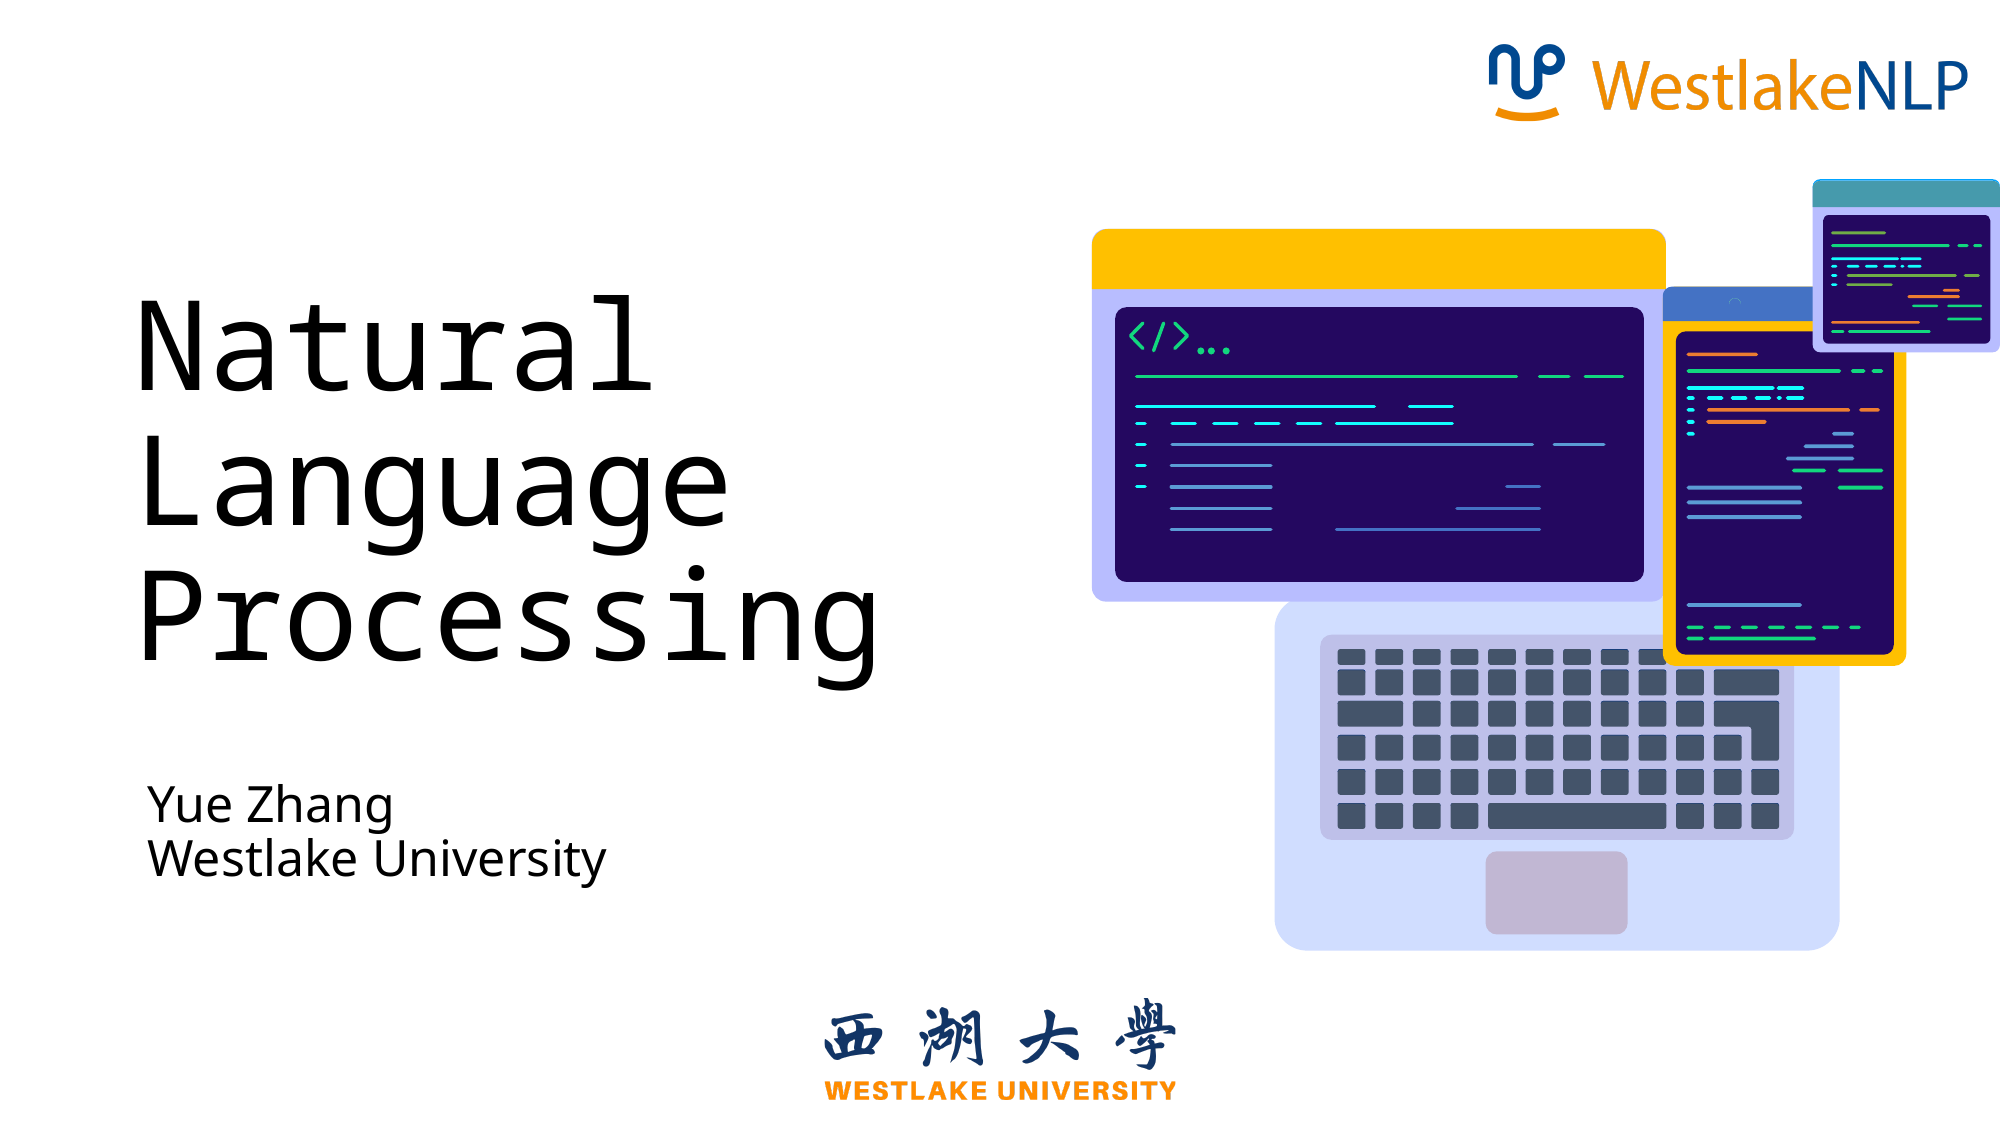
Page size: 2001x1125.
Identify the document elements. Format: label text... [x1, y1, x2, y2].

text_box [1450, 669, 1479, 696]
title Natural Language Processing [113, 197, 1006, 774]
text_box [1488, 649, 1516, 665]
text_box [1600, 650, 1629, 665]
text_box [1525, 769, 1554, 795]
text_box [1375, 803, 1404, 829]
text_box [1337, 700, 1404, 727]
text_box [1375, 669, 1404, 696]
picture [1459, 0, 2000, 170]
text_box [1488, 669, 1516, 696]
text_box [1600, 736, 1629, 761]
text_box [1115, 307, 1644, 582]
text_box [1831, 257, 1900, 261]
text_box [1274, 599, 1840, 951]
text_box [1947, 317, 1983, 321]
text_box [1662, 286, 1812, 322]
text_box [1638, 736, 1667, 761]
text_box [1375, 649, 1404, 665]
text_box [1812, 180, 2000, 208]
text_box [1907, 295, 1960, 299]
text_box [1730, 396, 1748, 400]
text_box [1638, 702, 1667, 727]
text_box [1706, 419, 1767, 424]
text_box [1821, 625, 1840, 630]
text_box [1563, 669, 1591, 696]
text_box [1525, 700, 1554, 727]
text_box [1207, 347, 1215, 355]
text_box [1600, 702, 1629, 727]
text_box [1337, 804, 1366, 829]
text_box [1686, 603, 1803, 607]
text_box [1563, 734, 1591, 761]
text_box [1488, 734, 1516, 761]
text_box [1686, 485, 1803, 490]
text_box [1337, 649, 1366, 665]
text_box [1871, 369, 1884, 373]
text_box [1676, 804, 1704, 829]
text_box [1525, 734, 1554, 761]
text_box [1849, 625, 1861, 630]
text_box [1337, 736, 1366, 761]
text_box [1686, 386, 1775, 390]
text_box [1488, 803, 1667, 829]
text_box [1320, 634, 1795, 840]
text_box [1375, 769, 1404, 795]
text_box [1706, 408, 1851, 412]
text_box [1686, 625, 1704, 630]
text_box [1488, 769, 1516, 795]
text_box [1450, 700, 1479, 727]
text_box [1676, 702, 1704, 727]
text_box [1911, 304, 1939, 308]
text_box [1846, 264, 1860, 268]
text_box [1675, 331, 1894, 655]
text_box [1859, 408, 1881, 412]
text_box [1883, 264, 1897, 268]
text_box [1686, 500, 1803, 505]
text_box [1850, 369, 1866, 373]
text_box [1337, 671, 1366, 696]
text_box [1412, 803, 1441, 829]
text_box [1973, 244, 1983, 248]
text_box [1563, 769, 1591, 795]
text_box [1686, 369, 1842, 373]
text_box [1686, 431, 1695, 436]
text_box [1091, 228, 1666, 290]
text_box [1600, 770, 1629, 795]
text_box [1803, 444, 1855, 449]
text_box [1686, 419, 1695, 424]
text_box [1713, 625, 1732, 630]
text_box [1957, 244, 1969, 248]
text_box [1812, 208, 2000, 353]
text_box [1823, 215, 1991, 344]
text_box [1754, 396, 1772, 400]
text_box [1837, 468, 1884, 473]
text_box [1686, 515, 1803, 520]
text_box [1412, 769, 1441, 795]
text_box [1676, 770, 1704, 795]
text_box [1831, 244, 1950, 248]
text_box [1947, 304, 1983, 308]
text_box [1197, 347, 1205, 355]
text_box [1525, 649, 1554, 665]
text_box [1485, 851, 1628, 935]
text_box [1525, 669, 1554, 696]
text_box [1713, 804, 1742, 829]
text_box [1450, 803, 1479, 829]
text_box [1450, 649, 1479, 665]
text_box [1785, 456, 1855, 461]
text_box [1751, 770, 1780, 795]
subtitle Yue Zhang Westlake University [127, 759, 646, 921]
picture [824, 998, 1176, 1100]
text_box [1942, 288, 1960, 292]
text_box [1864, 264, 1878, 268]
text_box [1706, 396, 1724, 400]
text_box [1713, 770, 1742, 795]
text_box [1713, 702, 1780, 761]
text_box [1222, 347, 1230, 355]
text_box [1713, 671, 1780, 696]
text_box [1450, 769, 1479, 795]
text_box [1450, 734, 1479, 761]
text_box [1638, 650, 1667, 665]
text_box [1488, 700, 1516, 727]
text_box [1662, 322, 1907, 666]
text_box [1831, 231, 1887, 235]
text_box [1676, 736, 1704, 761]
text_box [1676, 671, 1704, 696]
text_box [1412, 669, 1441, 696]
text_box [1740, 625, 1759, 630]
text_box [1791, 468, 1827, 473]
text_box [1794, 625, 1813, 630]
text_box [1832, 431, 1855, 436]
text_box [1837, 485, 1884, 490]
text_box [1412, 700, 1441, 727]
text_box [1751, 804, 1780, 829]
text_box [1767, 625, 1786, 630]
text_box [1686, 352, 1759, 357]
text_box [1638, 671, 1667, 696]
text_box [1900, 257, 1922, 261]
text_box [1412, 734, 1441, 761]
text_box [1708, 636, 1817, 641]
text_box [1563, 649, 1591, 665]
text_box [1337, 770, 1366, 795]
text_box [1563, 700, 1591, 727]
text_box [1412, 649, 1441, 665]
text_box [1776, 386, 1805, 390]
text_box [1686, 636, 1704, 641]
text_box [1375, 734, 1404, 761]
text_box [1638, 770, 1667, 795]
text_box [1600, 671, 1629, 696]
text_box [1907, 264, 1922, 268]
text_box [1091, 290, 1664, 602]
text_box [1785, 396, 1805, 400]
